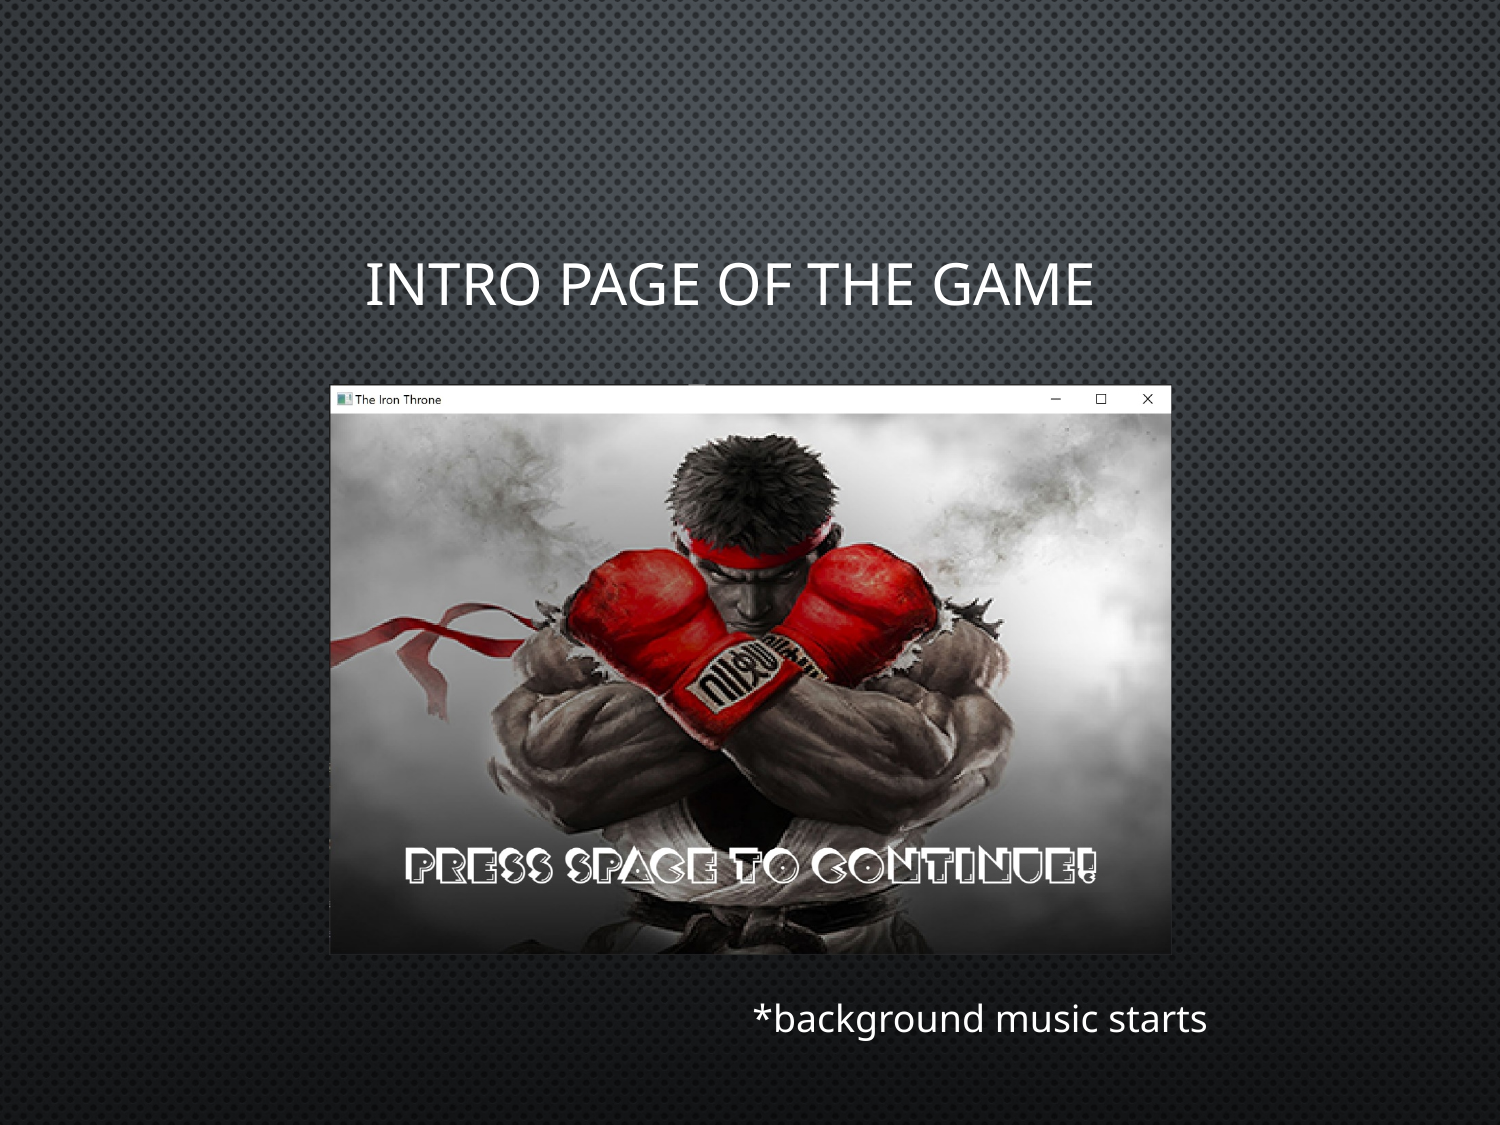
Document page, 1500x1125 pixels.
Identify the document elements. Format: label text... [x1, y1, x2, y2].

text_box *background music starts [737, 987, 1338, 1048]
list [328, 384, 1172, 955]
title INTRO PAGE OF THE GAME [350, 174, 1500, 391]
picture [0, 0, 1500, 1125]
